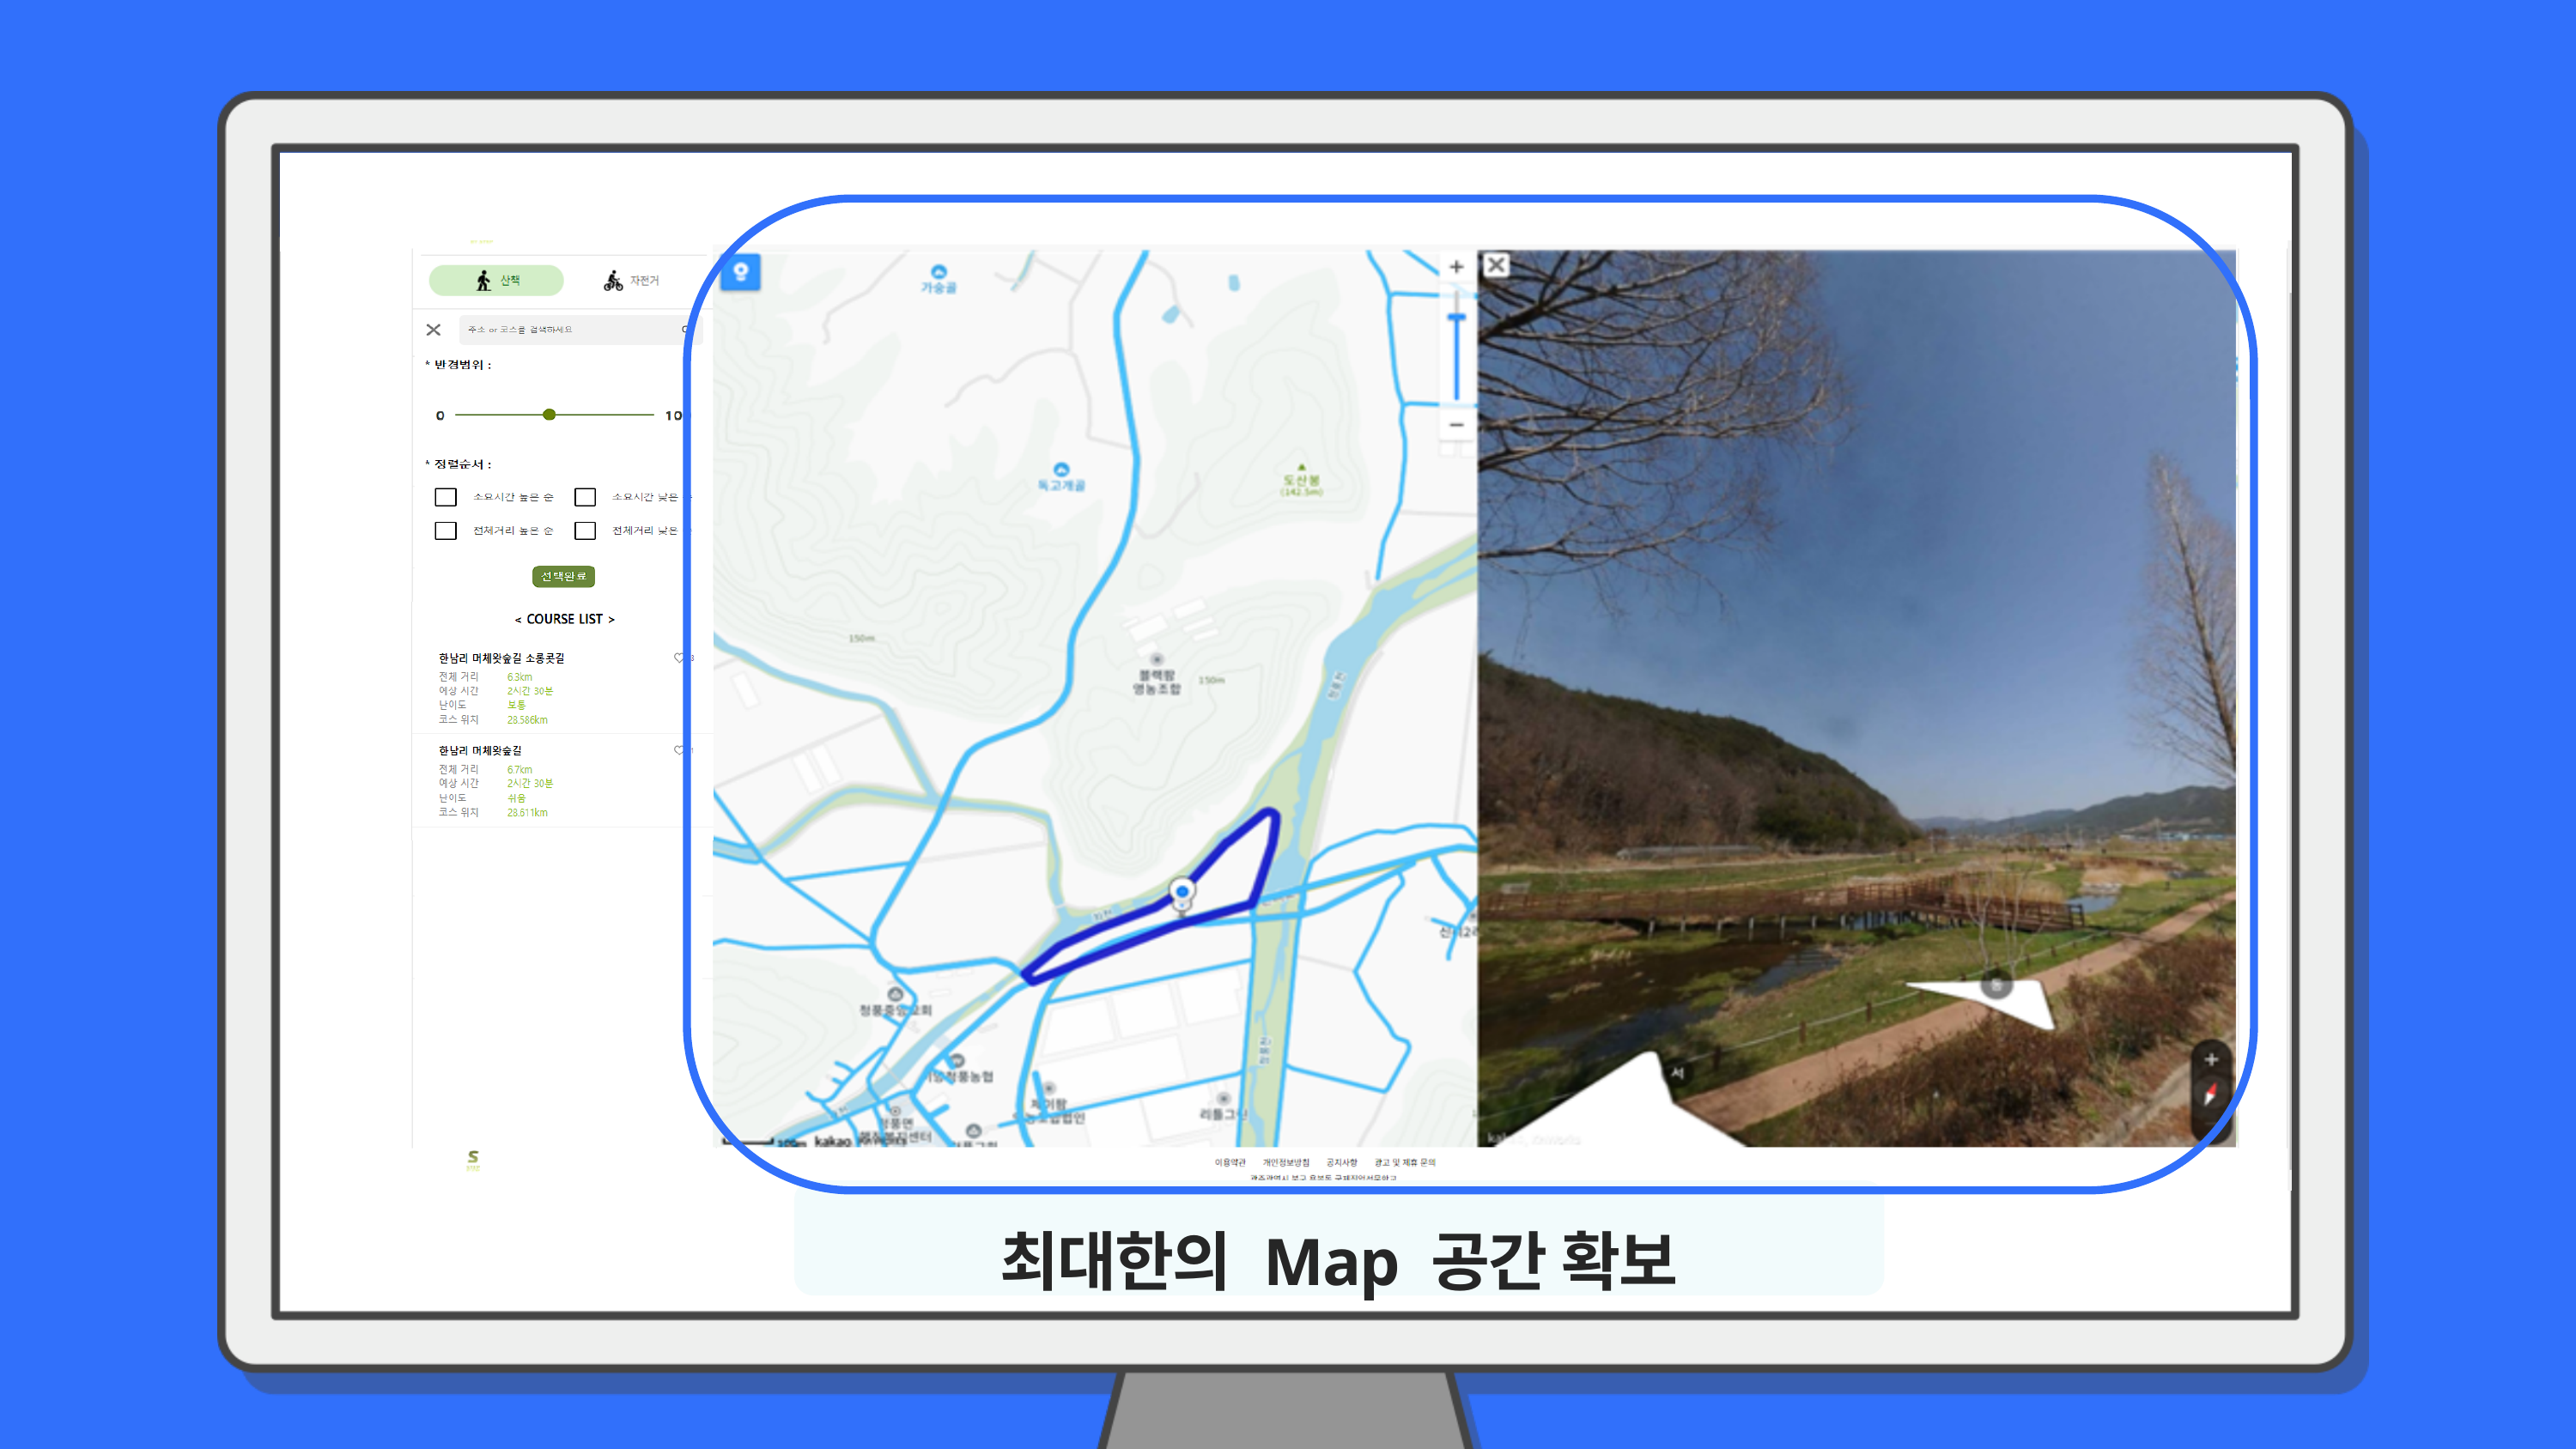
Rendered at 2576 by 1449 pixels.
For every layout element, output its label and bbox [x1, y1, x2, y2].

text_box [368, 240, 2292, 1191]
text_box [217, 91, 2369, 1449]
text_box [280, 153, 2292, 252]
